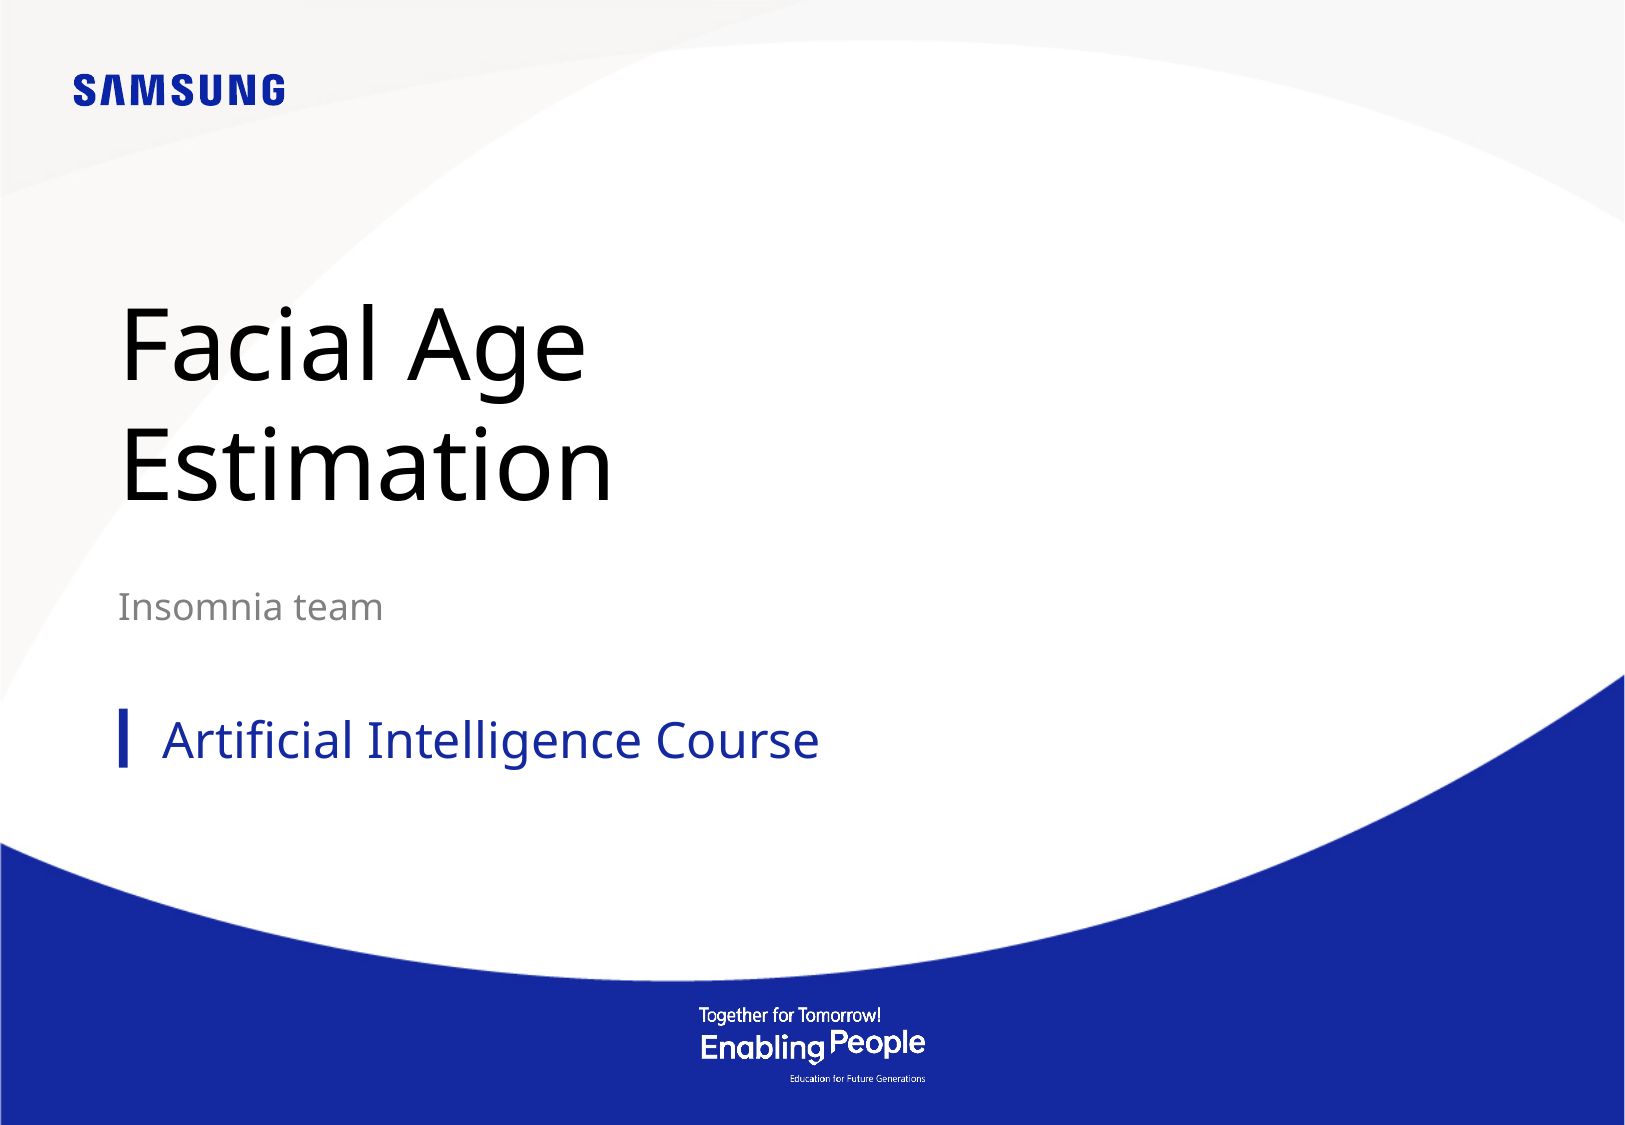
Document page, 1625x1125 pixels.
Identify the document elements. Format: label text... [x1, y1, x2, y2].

picture [0, 0, 1625, 1125]
list Insomnia team [118, 582, 1240, 628]
title Facial Age Estimation [118, 280, 975, 523]
